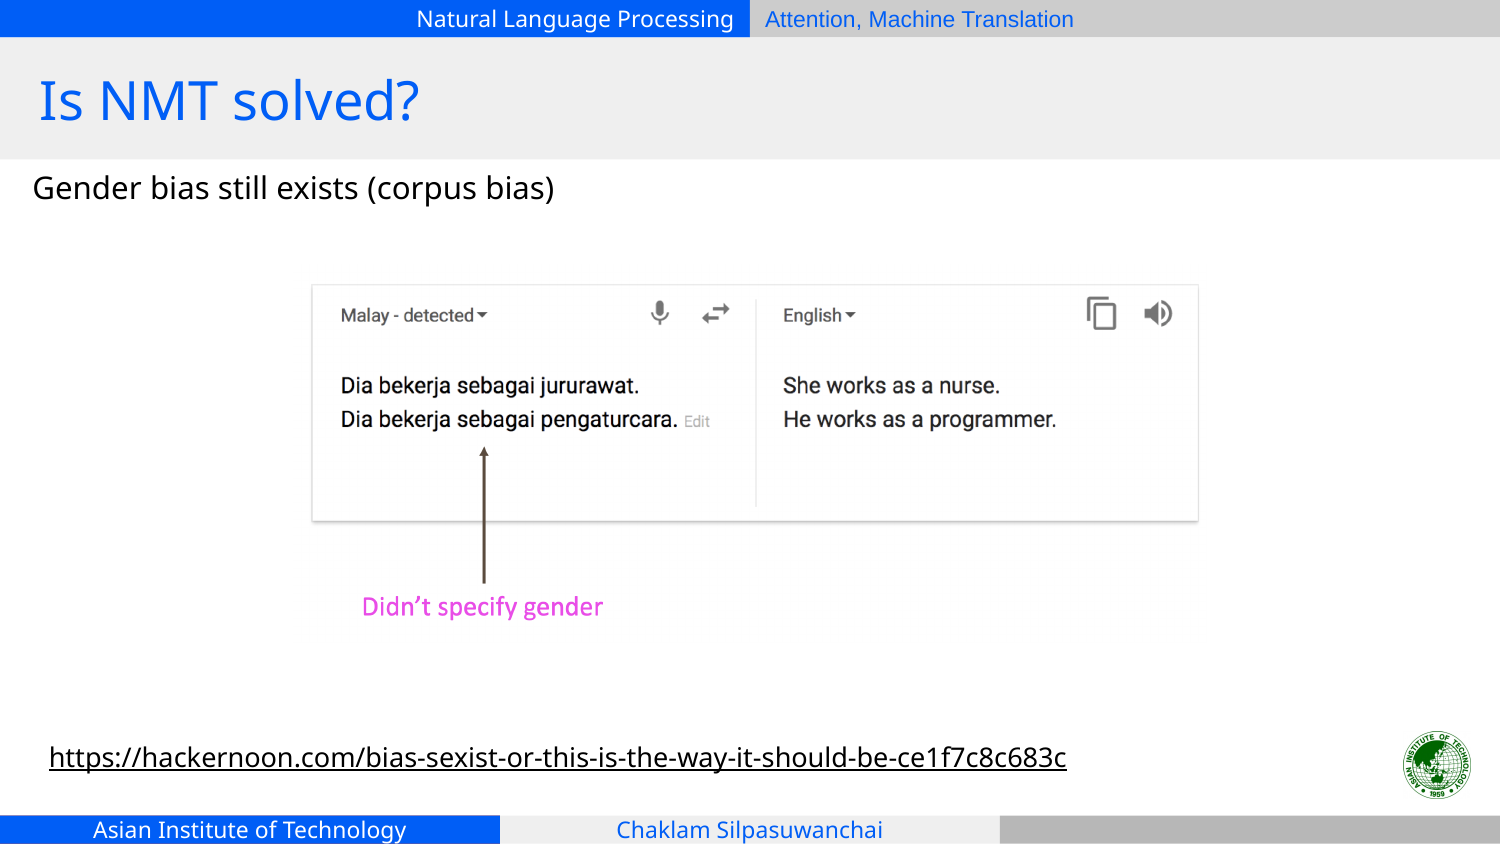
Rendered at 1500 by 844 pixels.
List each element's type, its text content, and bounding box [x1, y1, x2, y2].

picture [292, 263, 1208, 643]
title Is NMT solved? [24, 37, 1475, 160]
text_box https://hackernoon.com/bias-sexist-or-this-is-the-way-it-should-be-ce1f7c8c683c [33, 724, 1318, 792]
picture [1403, 731, 1471, 799]
list Gender bias still exists (corpus bias) [17, 152, 1455, 778]
